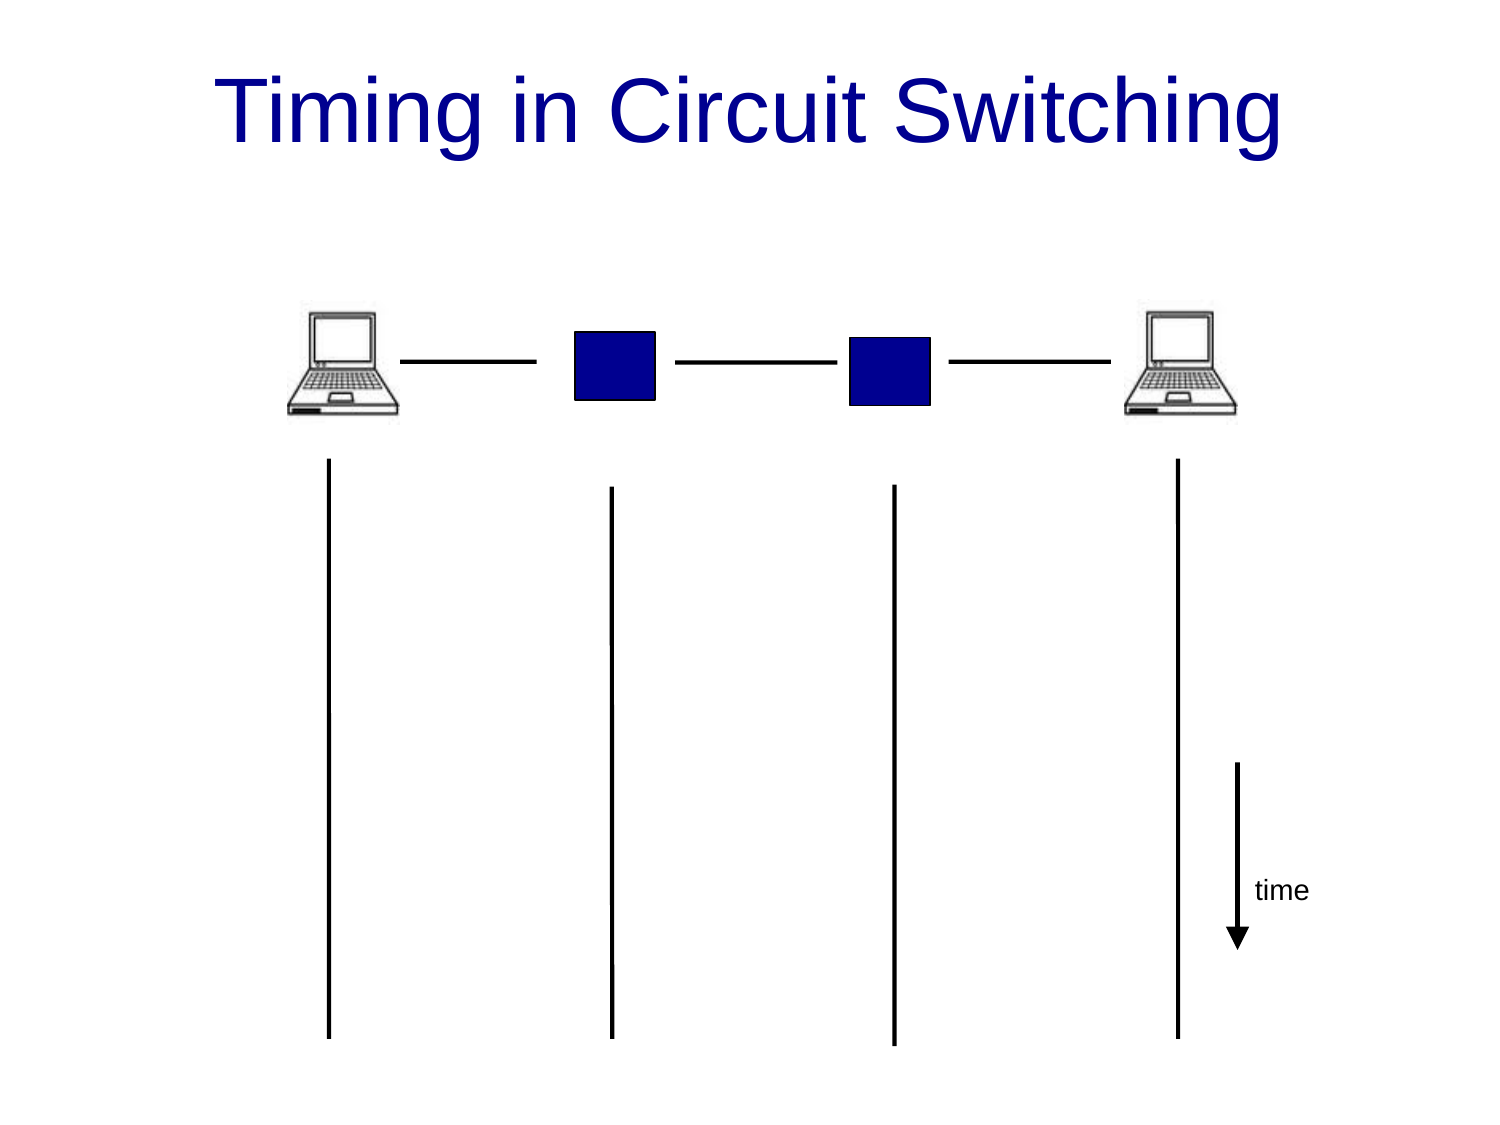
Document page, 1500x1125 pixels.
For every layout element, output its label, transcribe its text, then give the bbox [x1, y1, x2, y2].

picture [1124, 299, 1238, 425]
text_box [1227, 762, 1248, 950]
text_box time [1239, 864, 1325, 914]
text_box [574, 331, 656, 400]
text_box [849, 337, 931, 406]
picture [286, 300, 401, 426]
title Timing in Circuit Switching [75, 12, 1425, 200]
